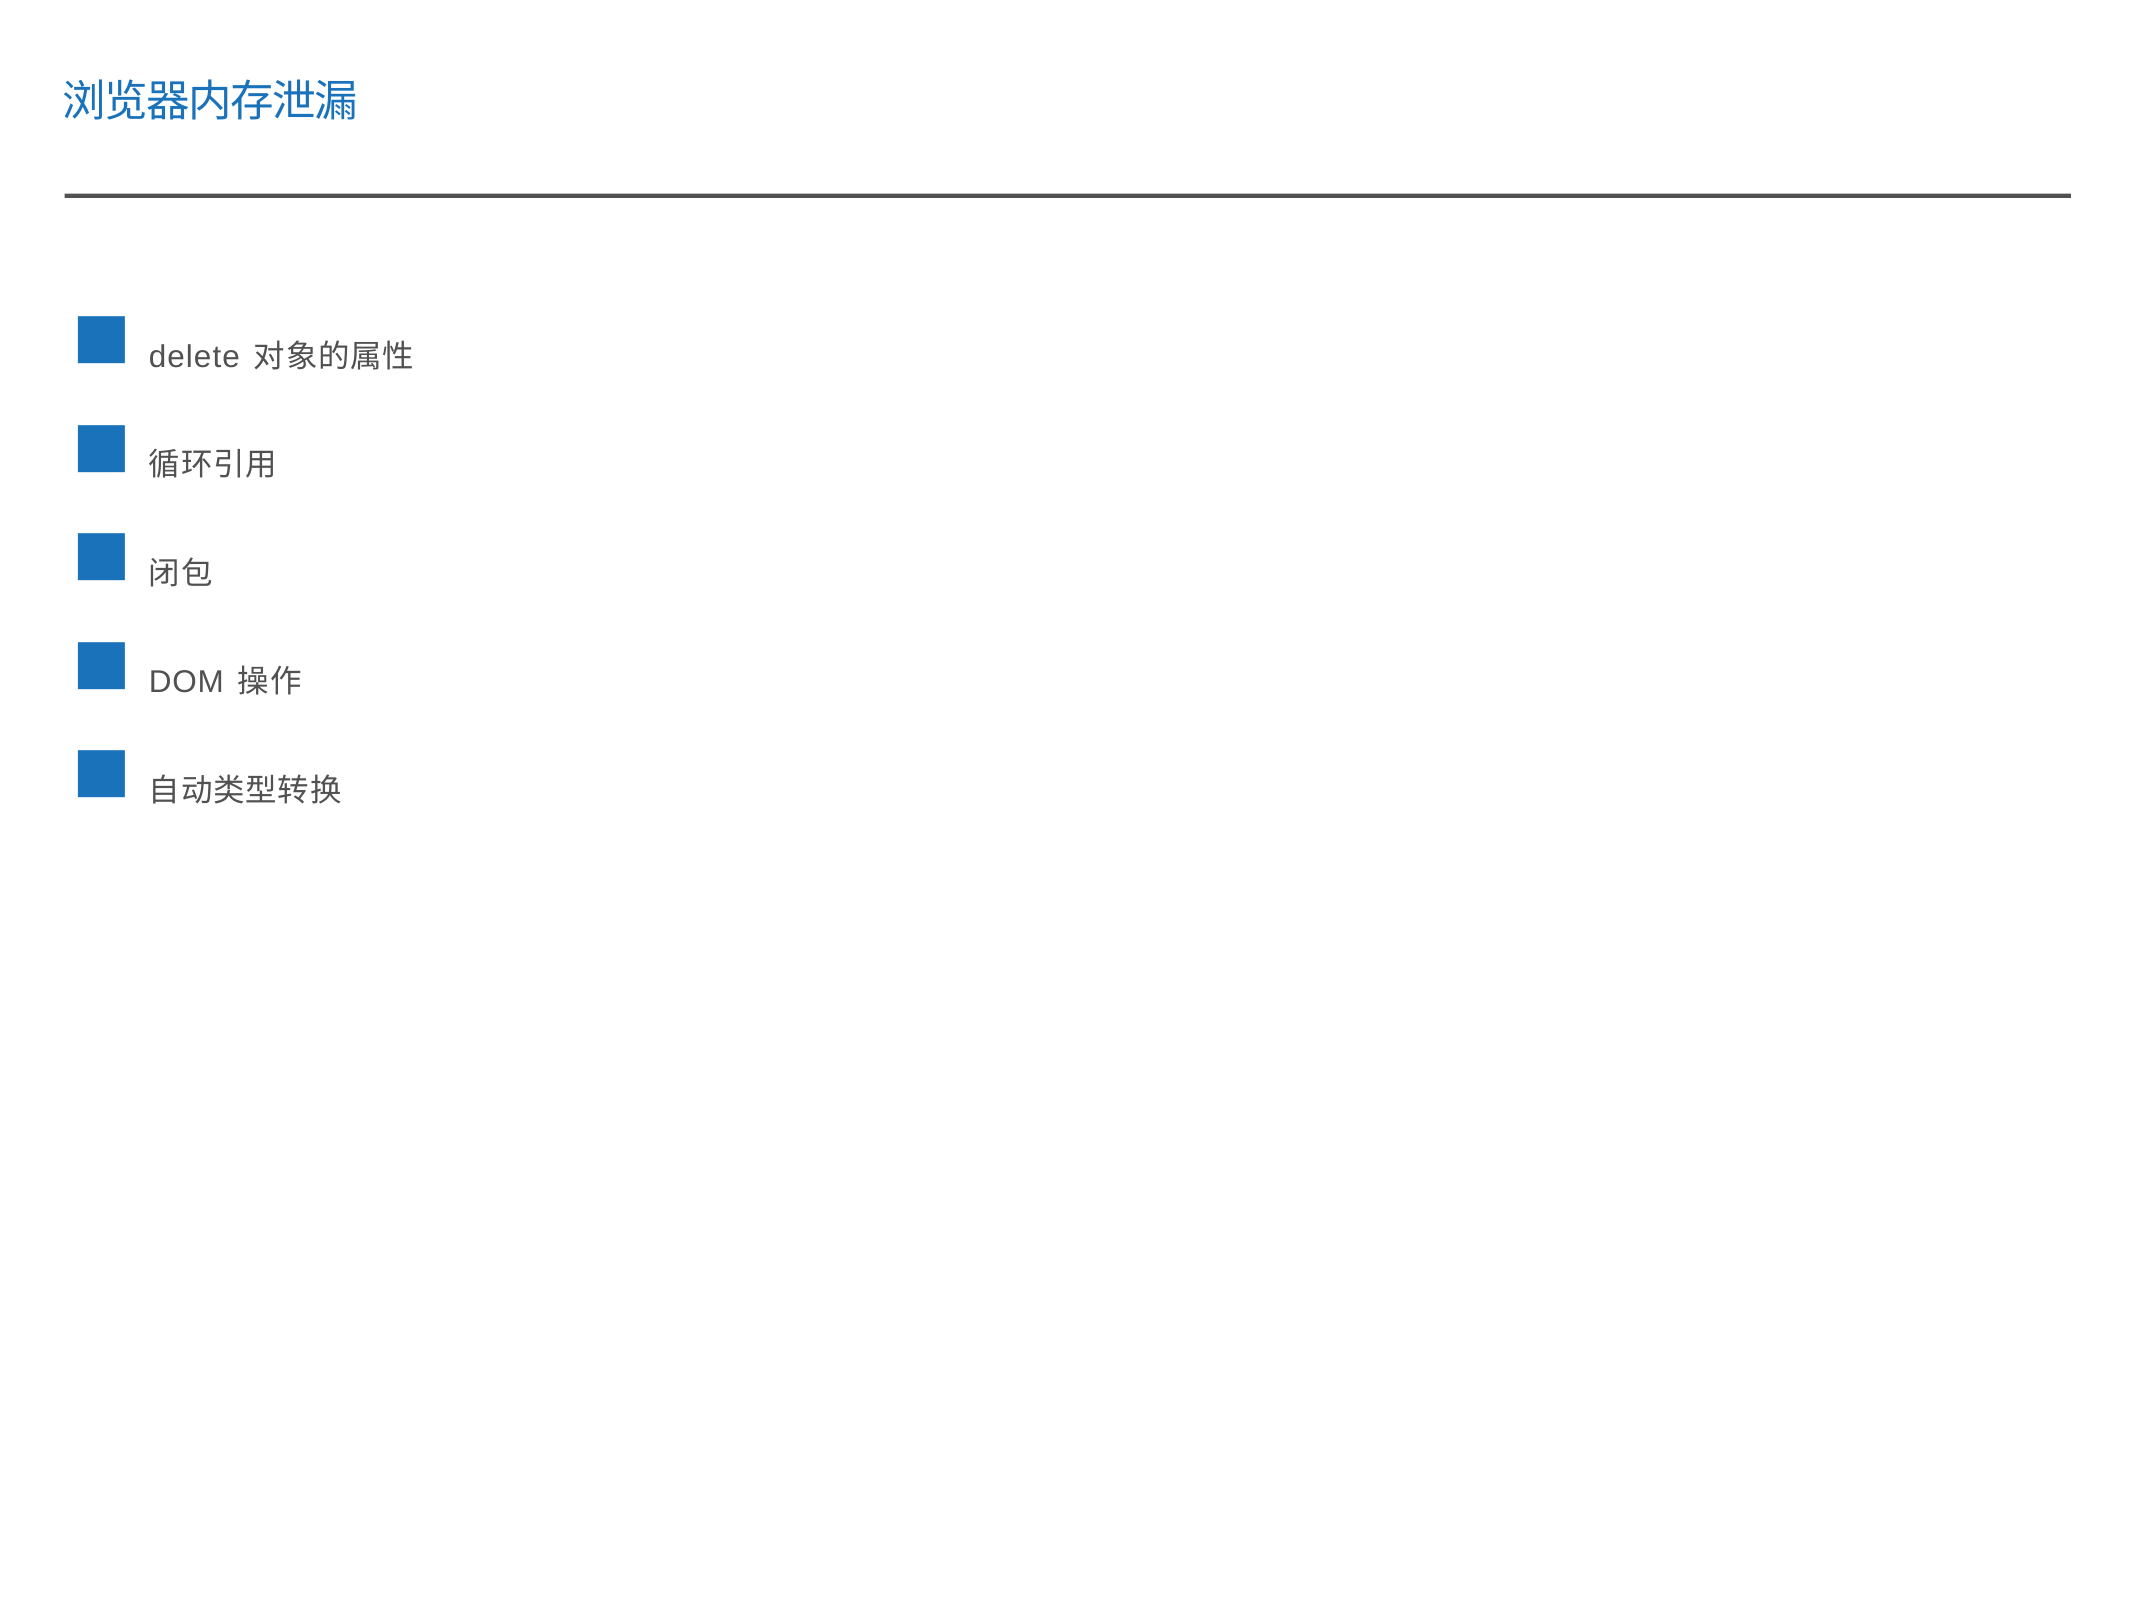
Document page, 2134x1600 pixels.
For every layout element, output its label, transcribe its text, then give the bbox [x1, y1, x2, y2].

text_box delete对象的属性 循环引用 闭包 DOM操作 自动类型转换 [63, 324, 2006, 1172]
text_box 浏览器内存泄漏 [62, 51, 2071, 170]
